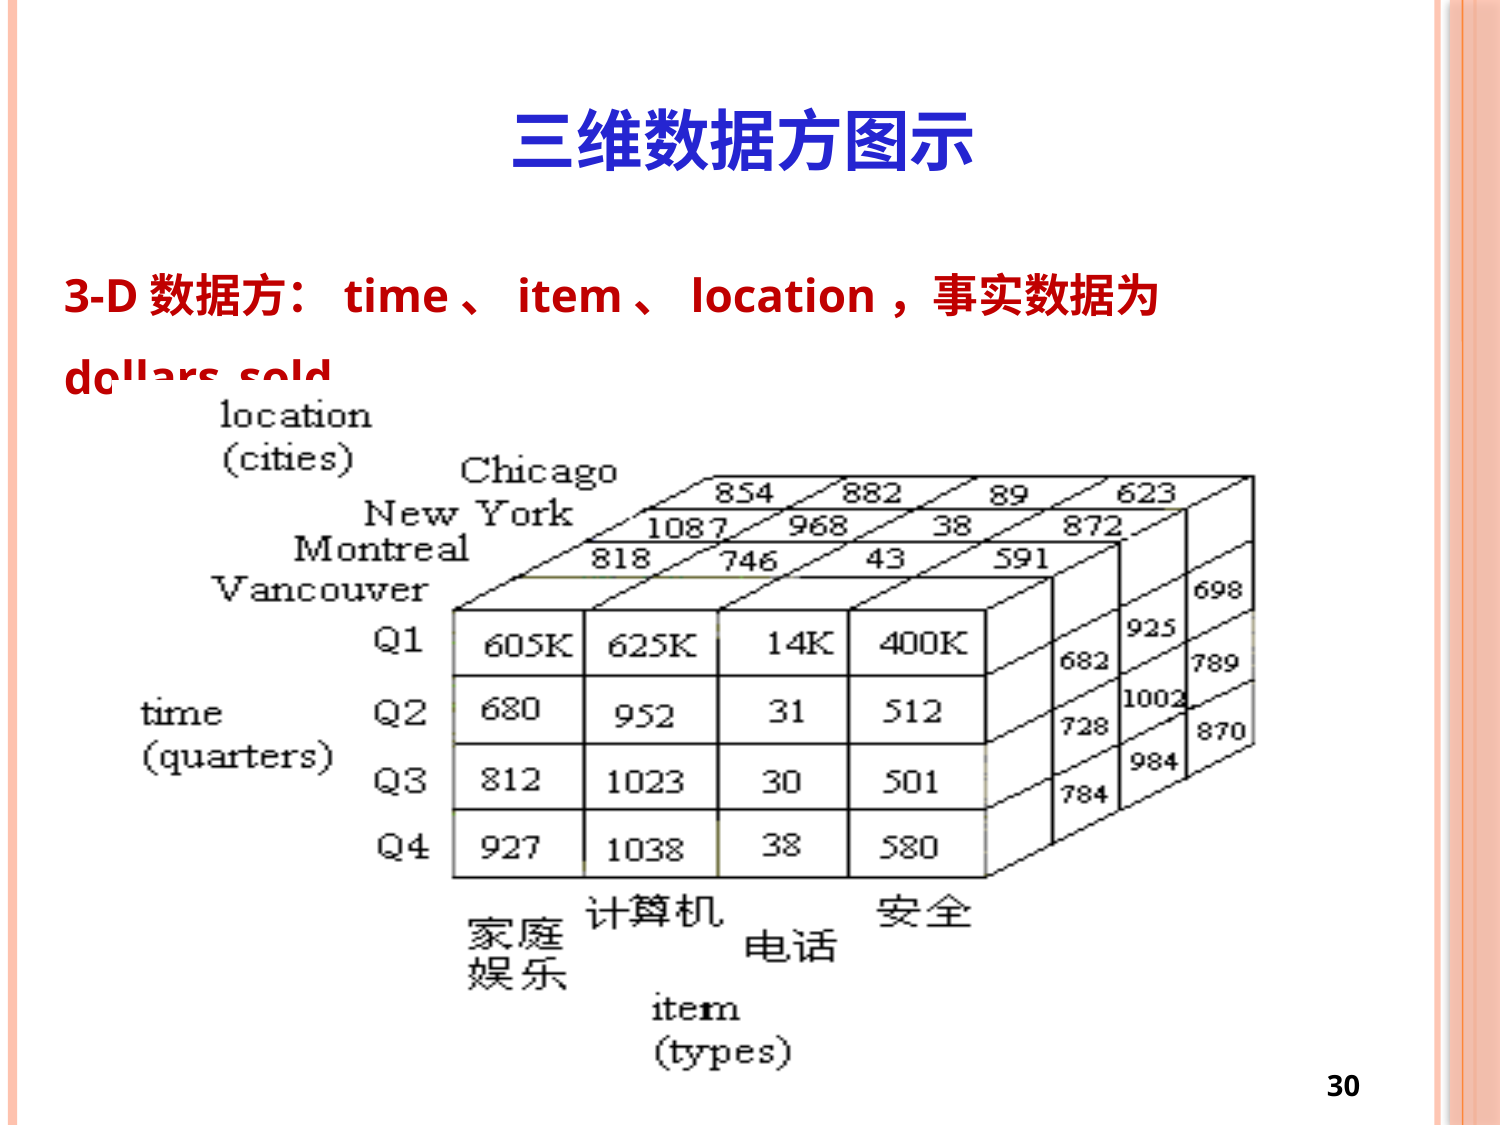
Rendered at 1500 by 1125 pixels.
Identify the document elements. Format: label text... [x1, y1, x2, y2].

slide_number 30 [1187, 1050, 1500, 1125]
title 三维数据方图示 [75, 45, 1412, 231]
picture [111, 379, 1313, 1095]
list 3-D数据方：time、item、location，事实数据为dollars_sold [49, 231, 1412, 320]
